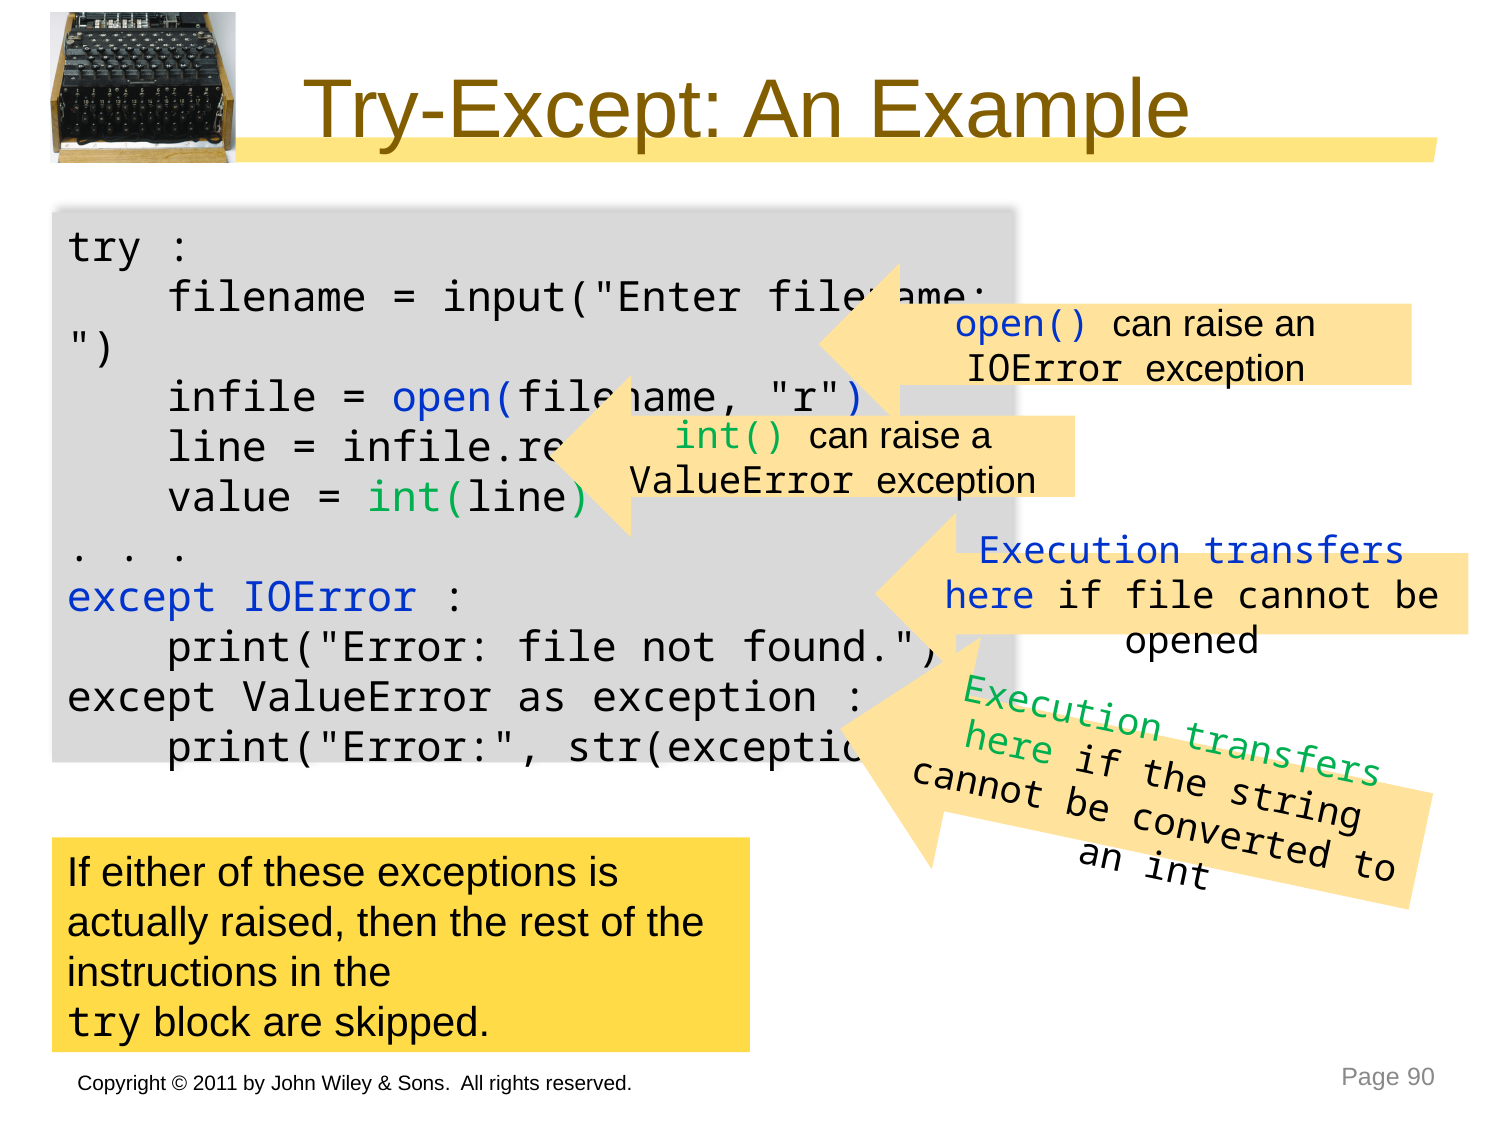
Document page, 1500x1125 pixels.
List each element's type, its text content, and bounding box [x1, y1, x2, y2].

title Try-Except: An Example [287, 44, 1451, 163]
footer Copyright © 2011 by John Wiley & Sons. All rights reserved. [62, 1053, 726, 1104]
text_box try : filename = input("Enter filename: ") infile = open(filename, "r") line = infile.readline() value = int(line) . . . except IOError : print("Error: file not found.") except ValueError as exception : print("Error:", str(exception)) [52, 212, 1013, 763]
text_box Execution transfers here if file cannot be opened [872, 510, 1471, 661]
text_box open() can raise an IOError exception [816, 261, 1414, 428]
slide_number Page 90 [1187, 1050, 1450, 1100]
text_box int() can raise a ValueError exception [547, 373, 1078, 540]
text_box If either of these exceptions is actually raised, then the rest of the instructions in the try block are skipped. [52, 837, 750, 1053]
text_box Execution transfers here if the string cannot be converted to an int [838, 635, 1436, 912]
